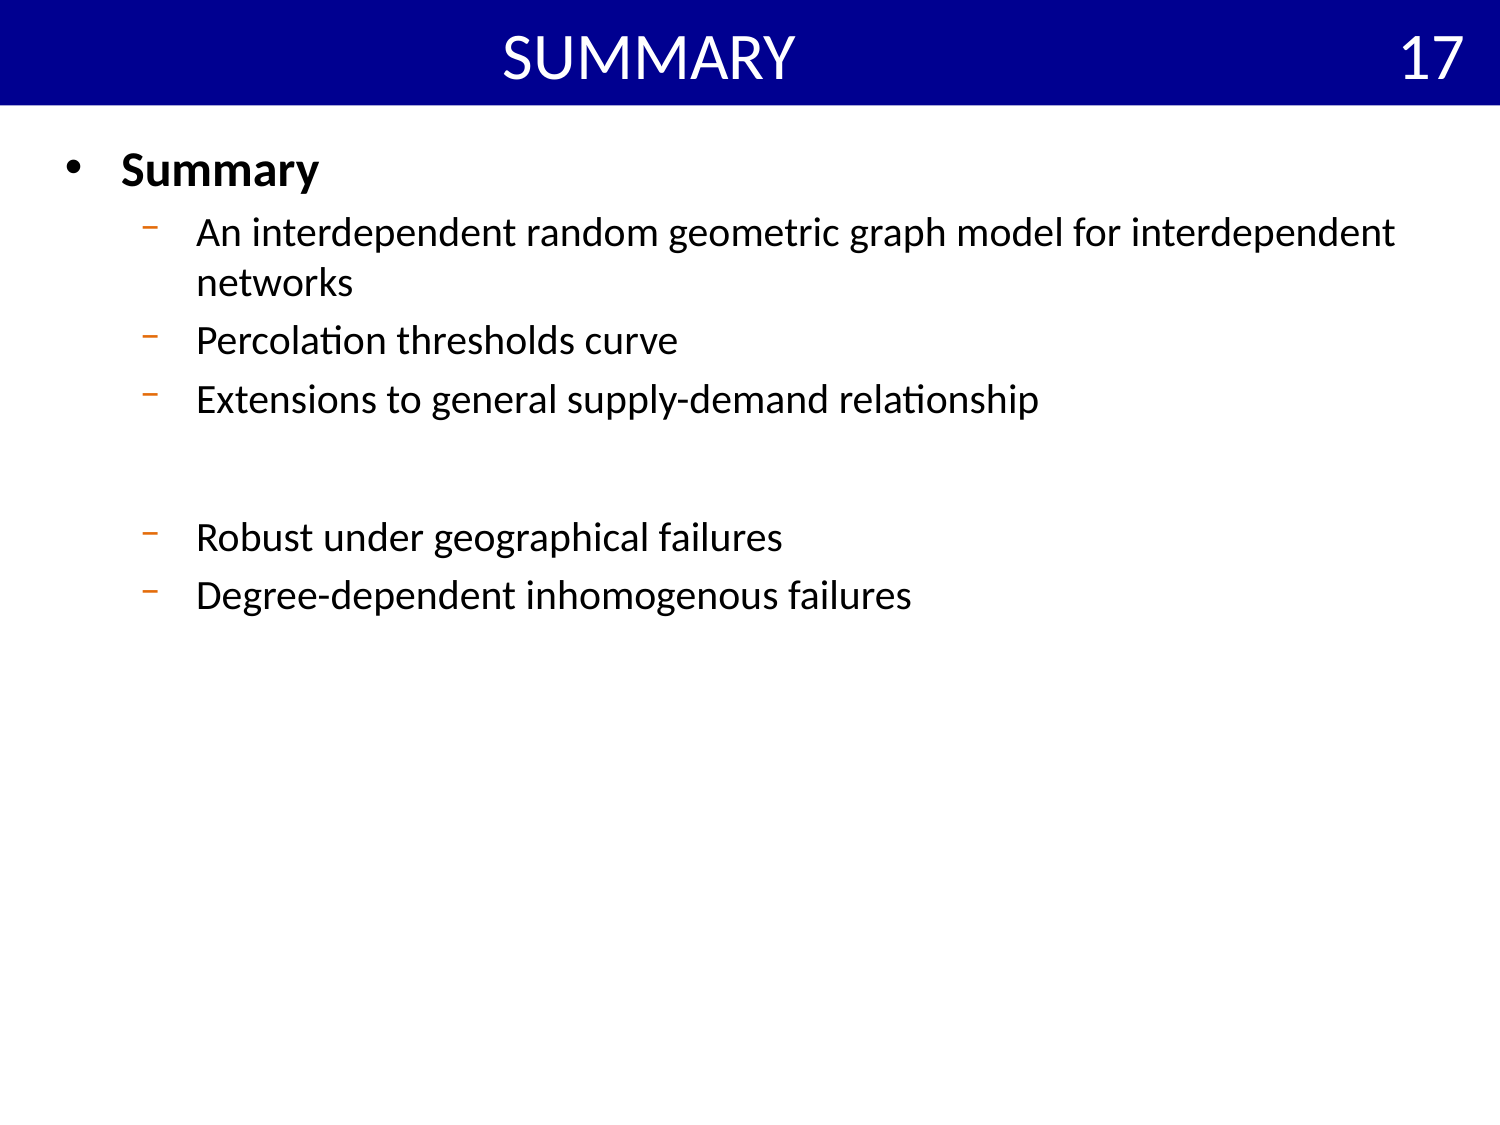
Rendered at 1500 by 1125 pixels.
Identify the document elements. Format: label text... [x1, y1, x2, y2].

title Summary [41, 9, 1258, 97]
list Summary An interdependent random geometric graph model for interdependent networks Percolation thresholds curve Extensions to general supply-demand relationship Robust under geographical failures Degree-dependent inhomogenous failures [50, 128, 1447, 1025]
slide_number 17 [1246, 28, 1480, 79]
